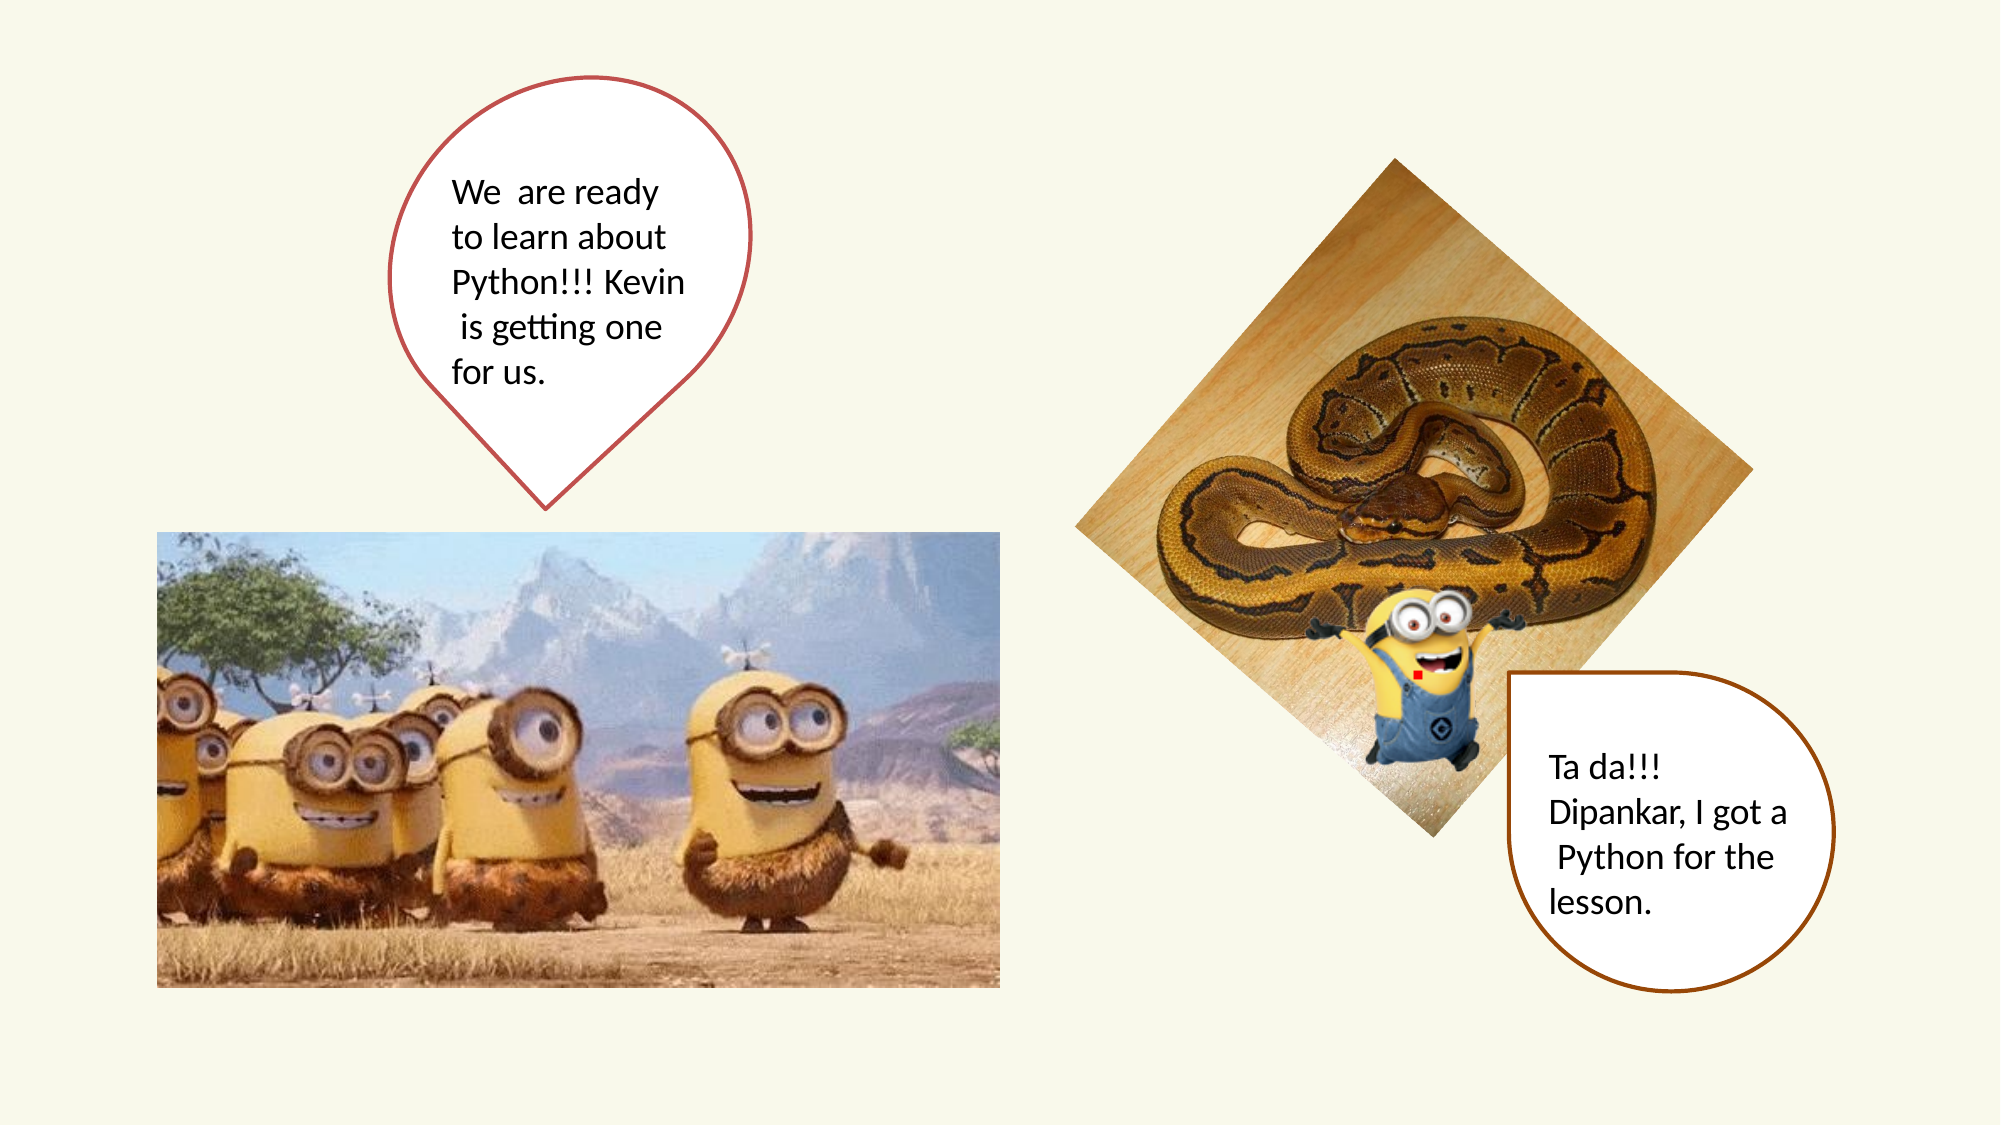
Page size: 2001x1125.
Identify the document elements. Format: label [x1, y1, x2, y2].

text_box [1074, 156, 1755, 838]
text_box [1506, 670, 1837, 994]
text_box [387, 75, 753, 512]
picture [157, 532, 1001, 988]
